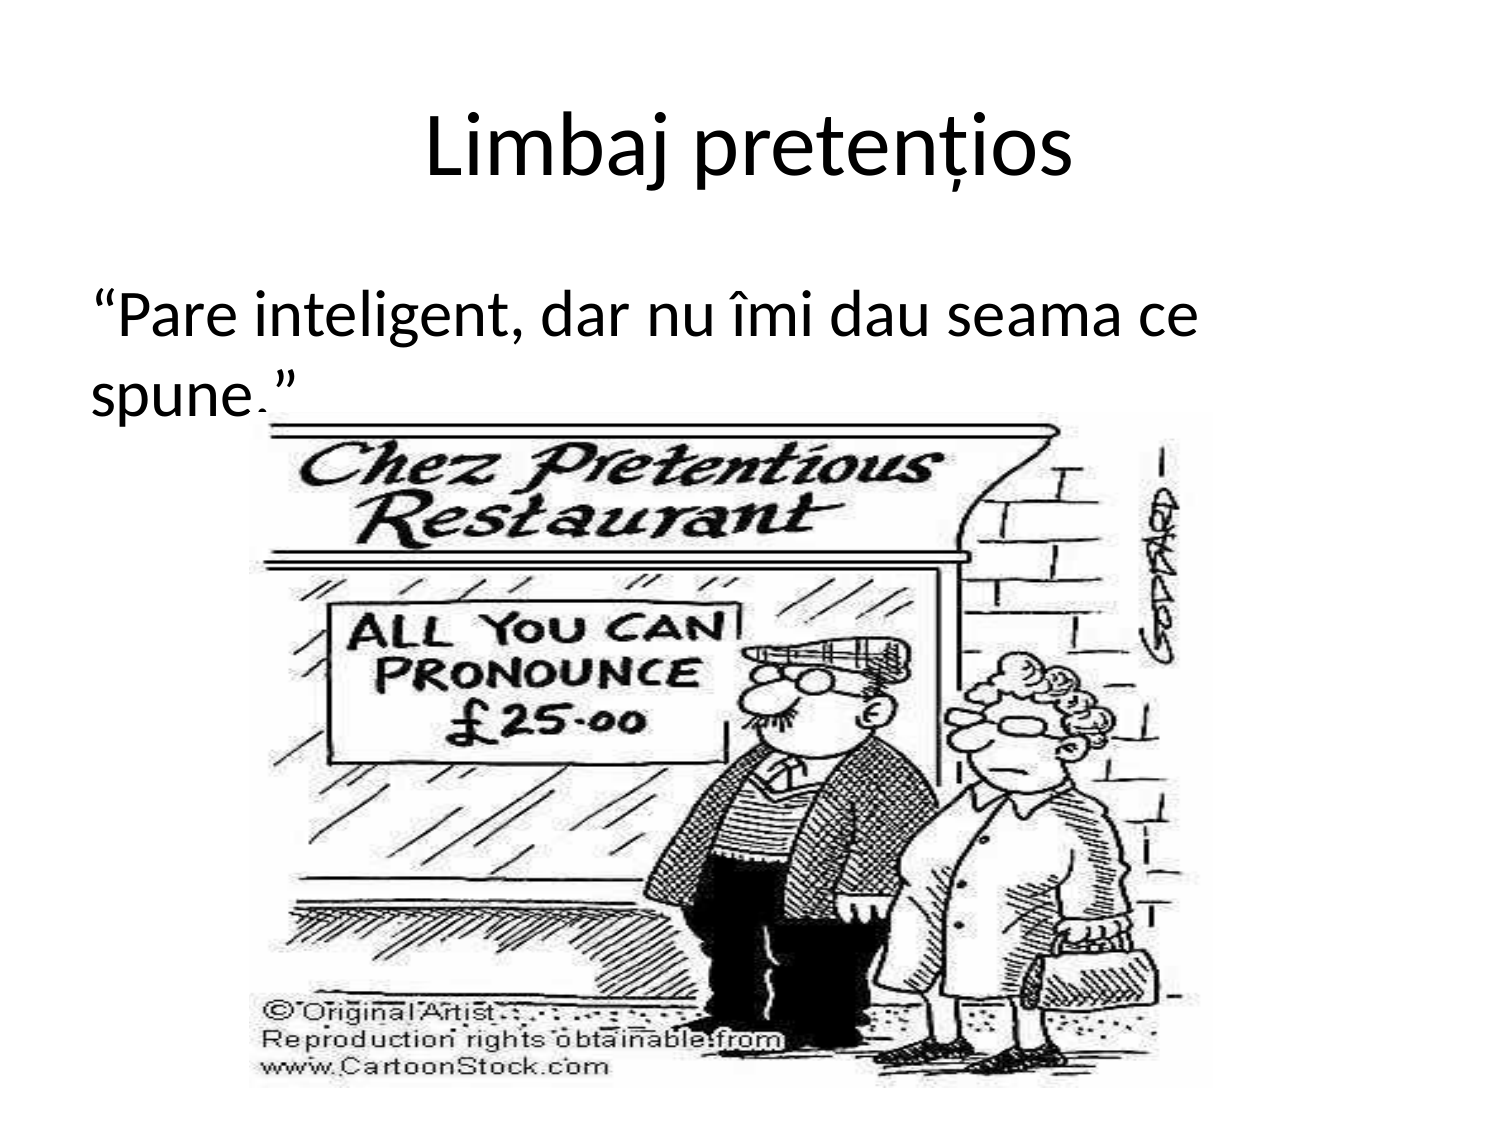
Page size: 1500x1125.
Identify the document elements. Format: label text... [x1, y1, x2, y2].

list “Pare inteligent, dar nu îmi dau seama ce spune.” [75, 262, 1425, 1005]
picture [249, 412, 1213, 1088]
title Limbaj pretențios [75, 45, 1425, 233]
